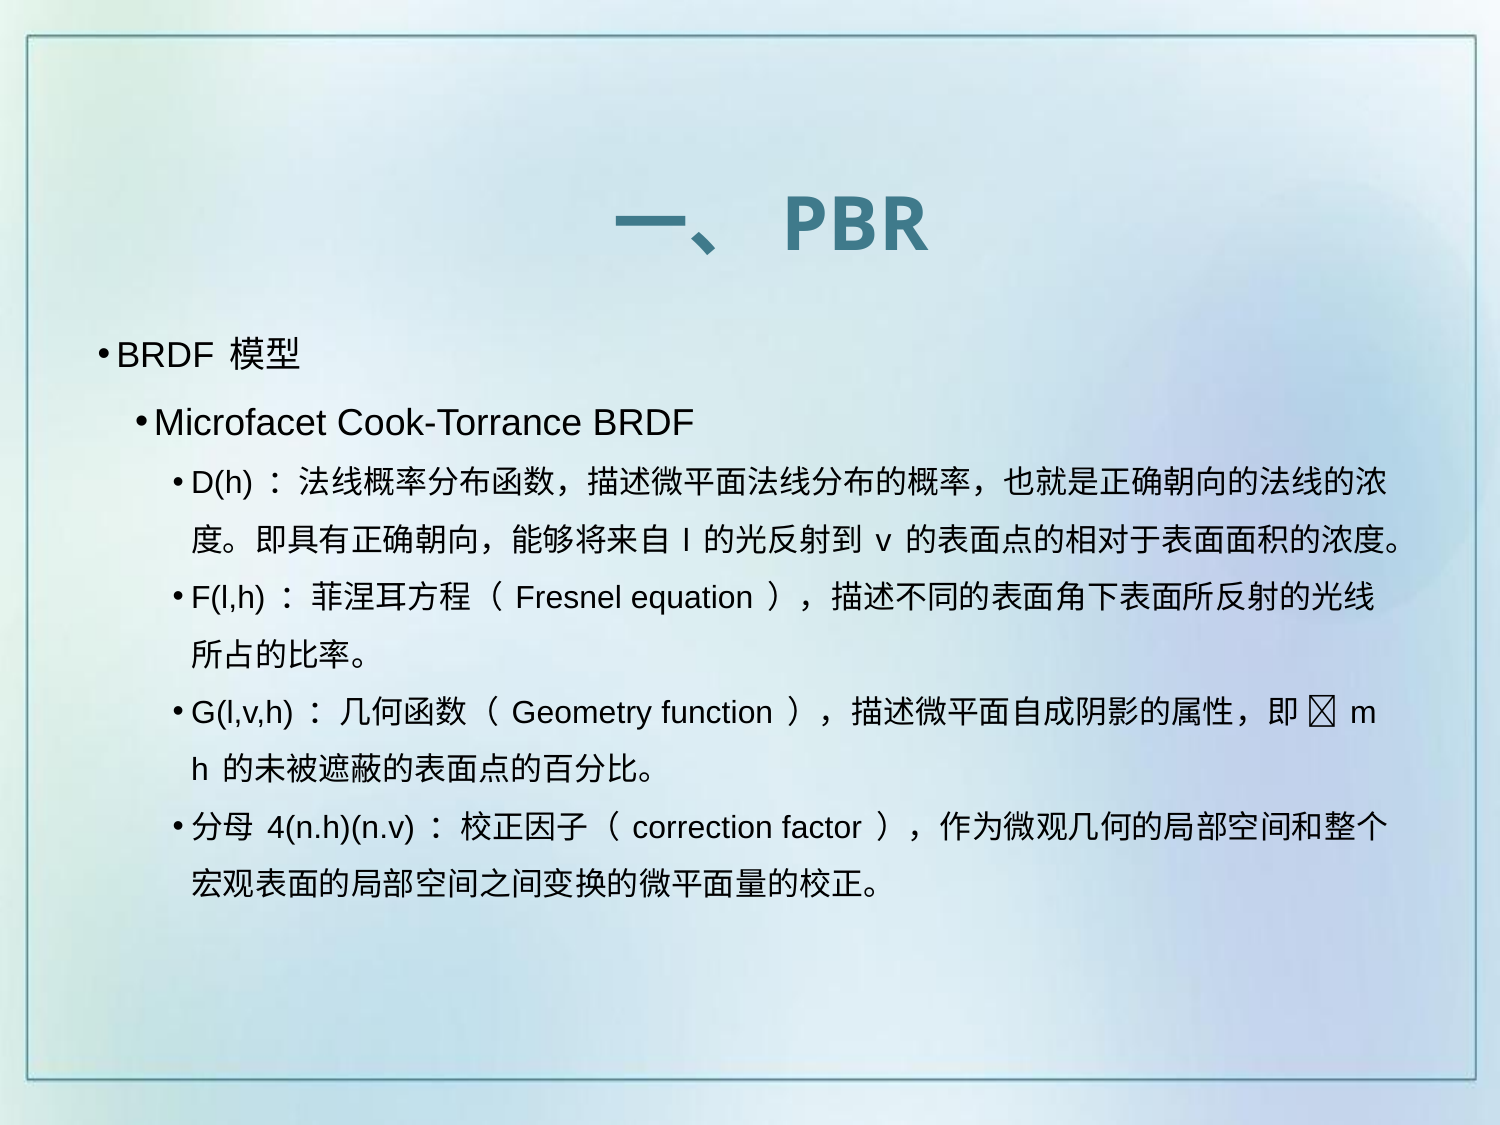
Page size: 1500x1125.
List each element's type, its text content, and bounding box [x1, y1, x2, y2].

text_box BRDF 模型 Microfacet Cook-Torrance BRDF D(h) ：法线概率分布函数，描述微平面法线分布的概率，也就是正确朝向的法线的浓度。即具有正确朝向，能够将来自 l 的光反射到 v 的表面点的相对于表面面积的浓度。 F(l,h) ：菲涅耳方程（ Fresnel equation ），描述不同的表面角下表面所反射的光线所占的比率。 G(l,v,h) ：几何函数（ Geometry function ），描述微平面自成阴影的属性，即  m h 的未被遮蔽的表面点的百分比。 分母 4(n.h)(n.v) ：校正因子（ correction factor ），作为微观几何的局部空间和整个宏观表面的局部空间之间变换的微平面量的校正。 [82, 302, 1418, 976]
text_box 一、PBR [272, 149, 1270, 273]
picture [0, 0, 1500, 1125]
